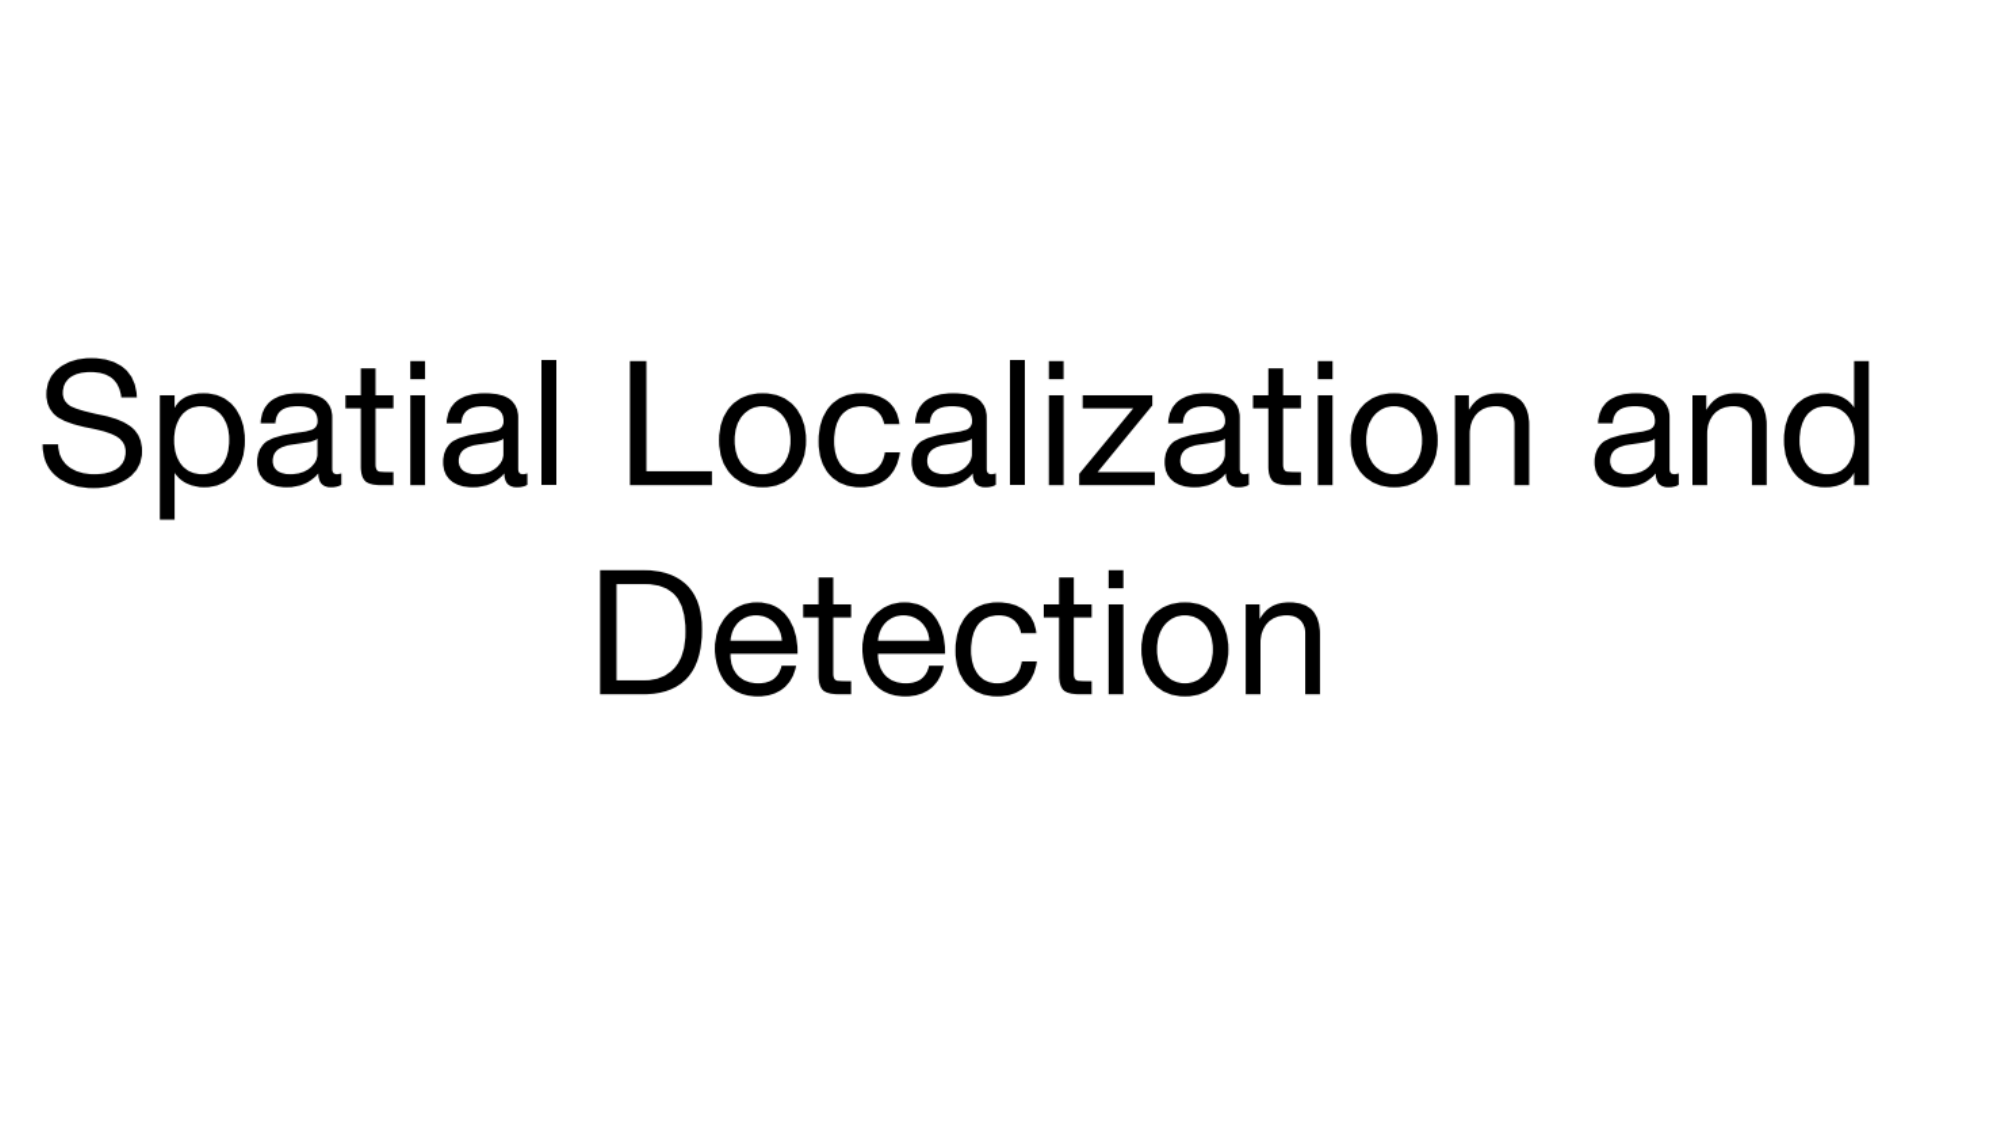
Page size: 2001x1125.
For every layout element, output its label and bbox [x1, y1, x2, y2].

picture [0, 257, 2000, 868]
